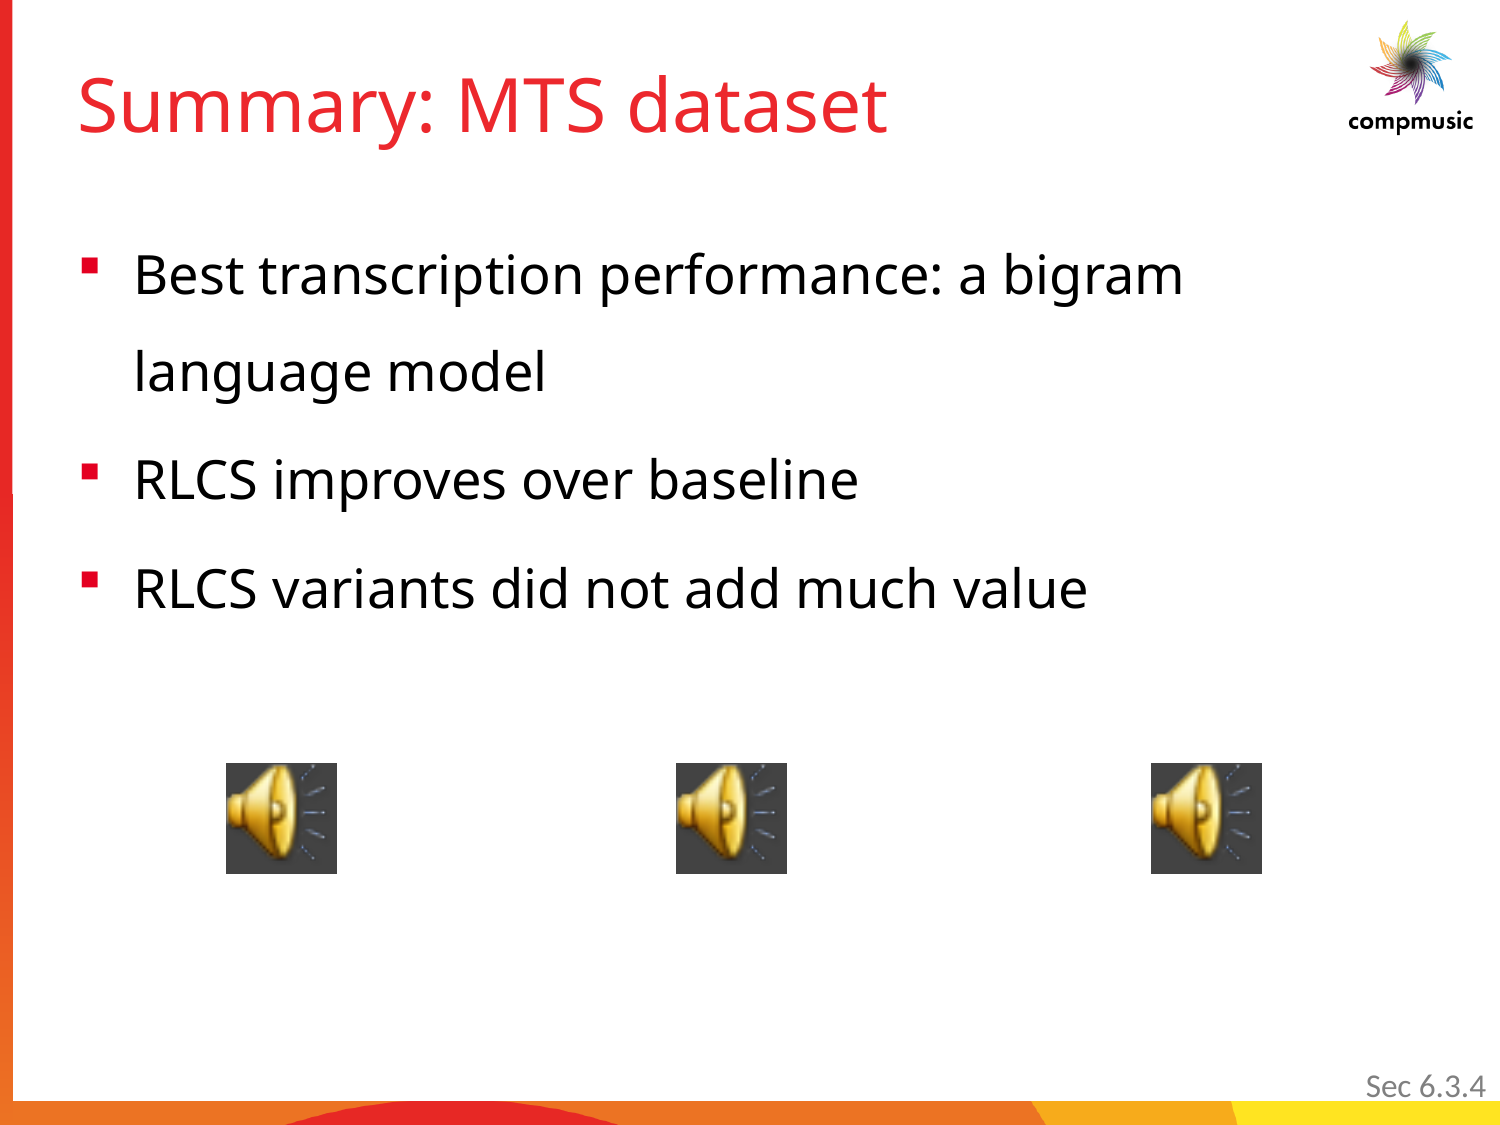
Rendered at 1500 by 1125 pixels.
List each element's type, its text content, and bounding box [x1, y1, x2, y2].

picture [1149, 762, 1263, 876]
picture [674, 762, 788, 876]
picture [224, 762, 338, 876]
title Summary: MTS dataset [62, 37, 1413, 168]
text_box Sec 6.3.4 [1351, 1056, 1500, 1112]
picture [12, 1101, 1500, 1125]
picture [1346, 12, 1475, 142]
list Best transcription performance: a bigram language model RLCS improves over baseline RLCS variants did not add much value [62, 200, 1413, 1000]
